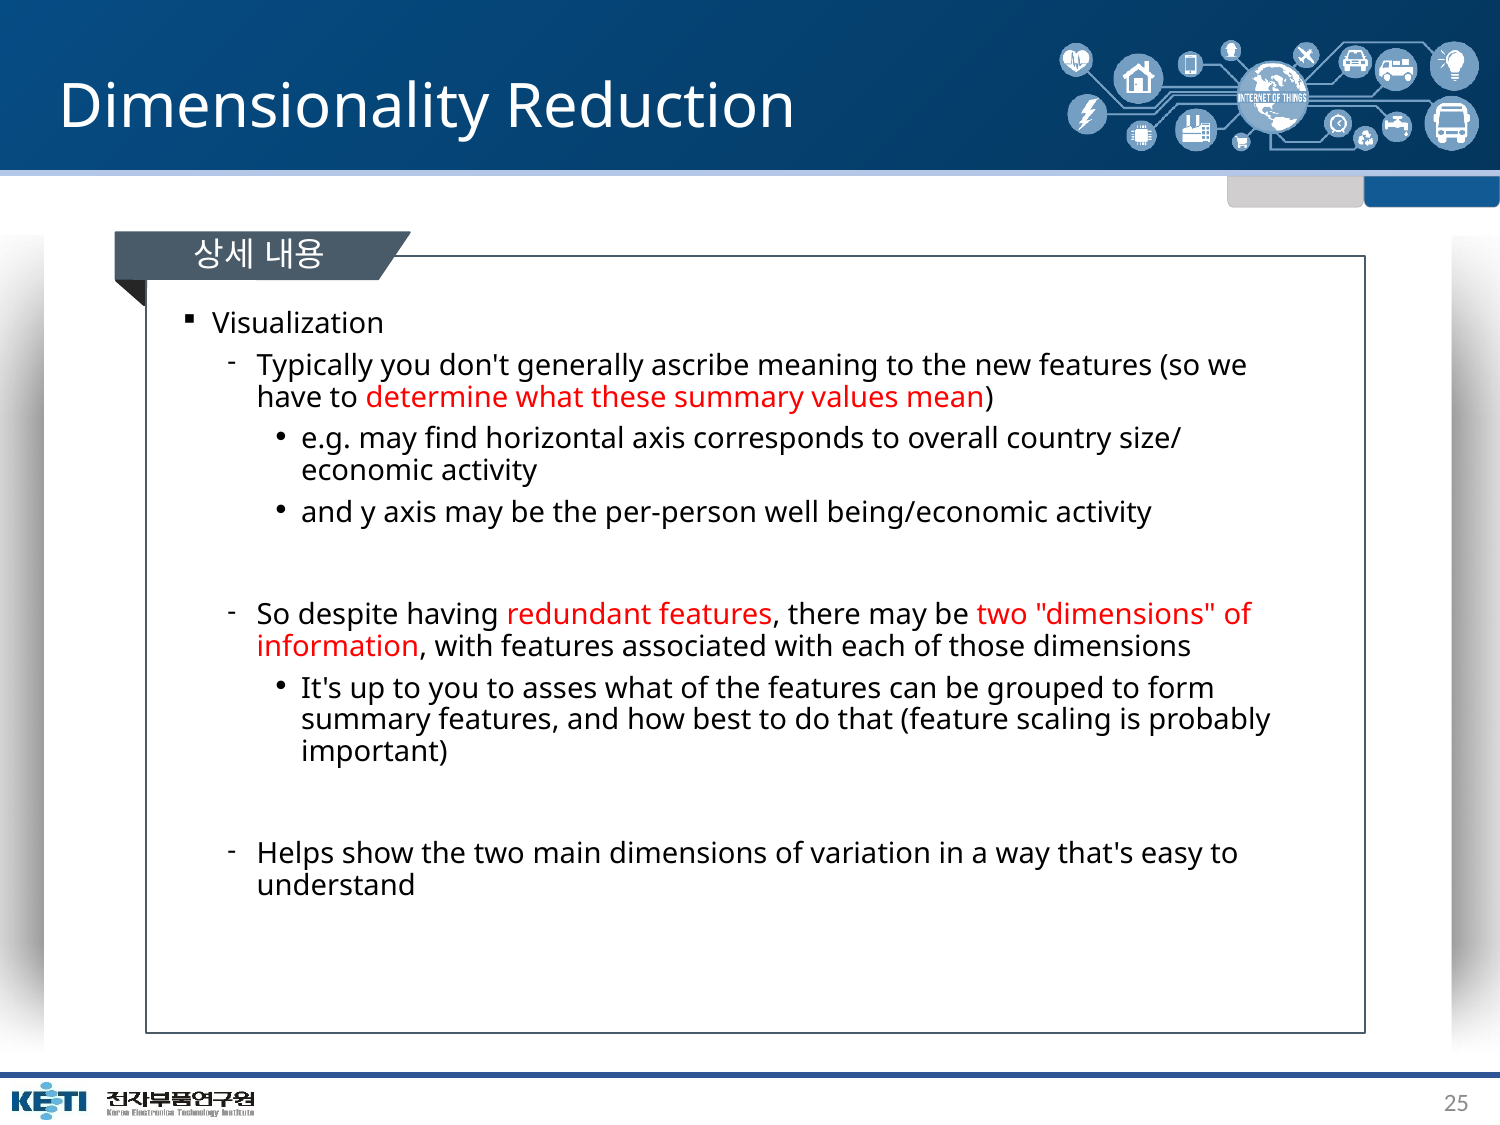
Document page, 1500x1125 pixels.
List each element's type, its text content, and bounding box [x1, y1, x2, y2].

title Dimensionality Reduction [43, 66, 1052, 149]
slide_number 25 [1146, 1088, 1485, 1114]
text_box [115, 231, 1366, 1034]
picture [12, 1082, 254, 1120]
